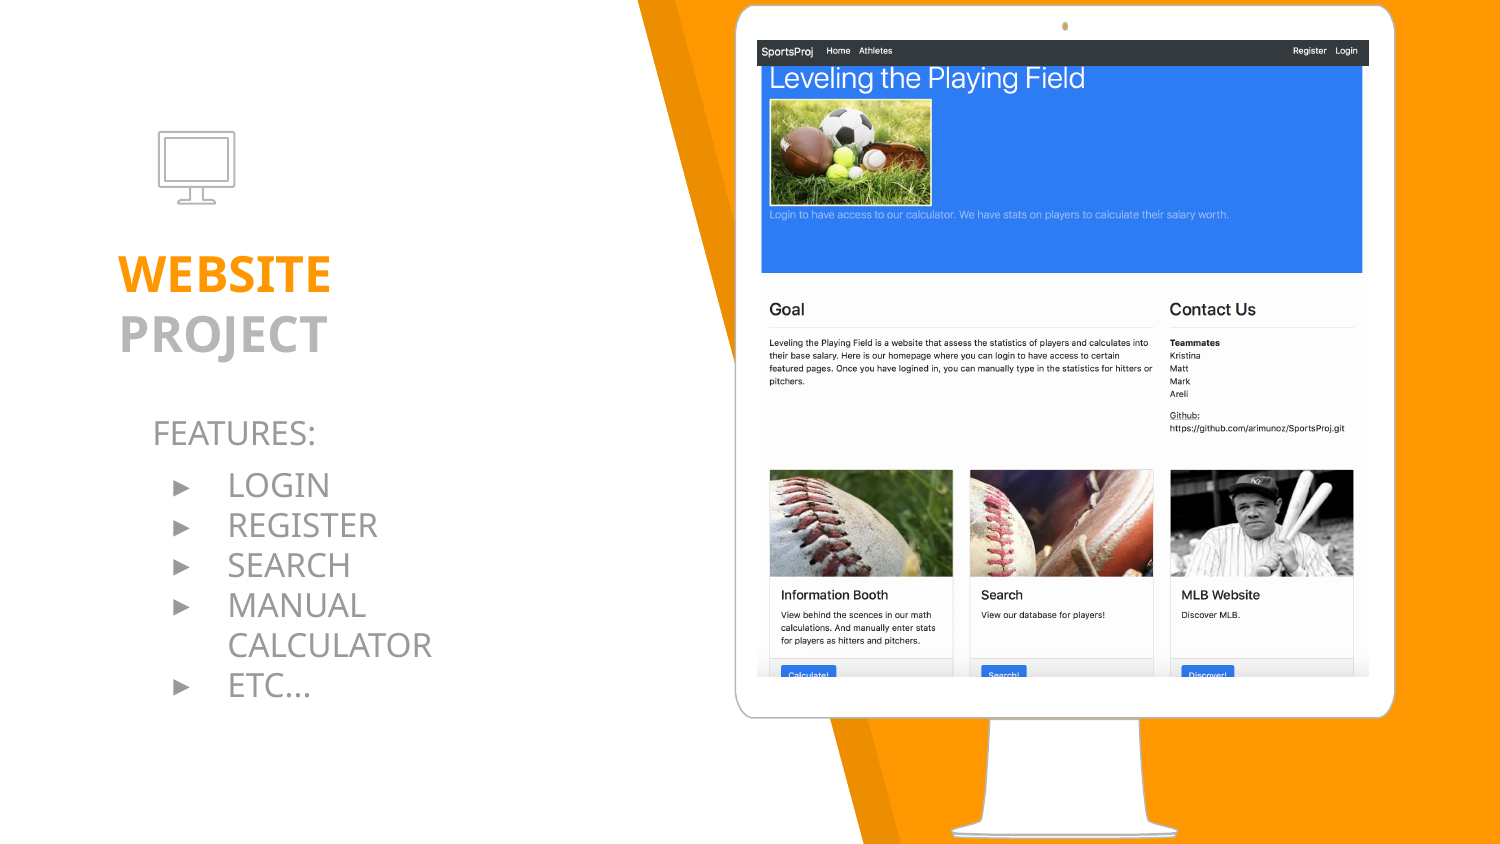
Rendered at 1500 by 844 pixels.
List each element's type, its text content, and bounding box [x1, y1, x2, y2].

text_box [735, 5, 1395, 718]
text_box [951, 719, 1178, 839]
title WEBSITE PROJECT [103, 236, 487, 378]
picture [757, 40, 1369, 678]
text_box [158, 131, 235, 204]
list FEATURES: LOGIN REGISTER SEARCH MANUAL CALCULATOR ETC... [137, 396, 521, 767]
